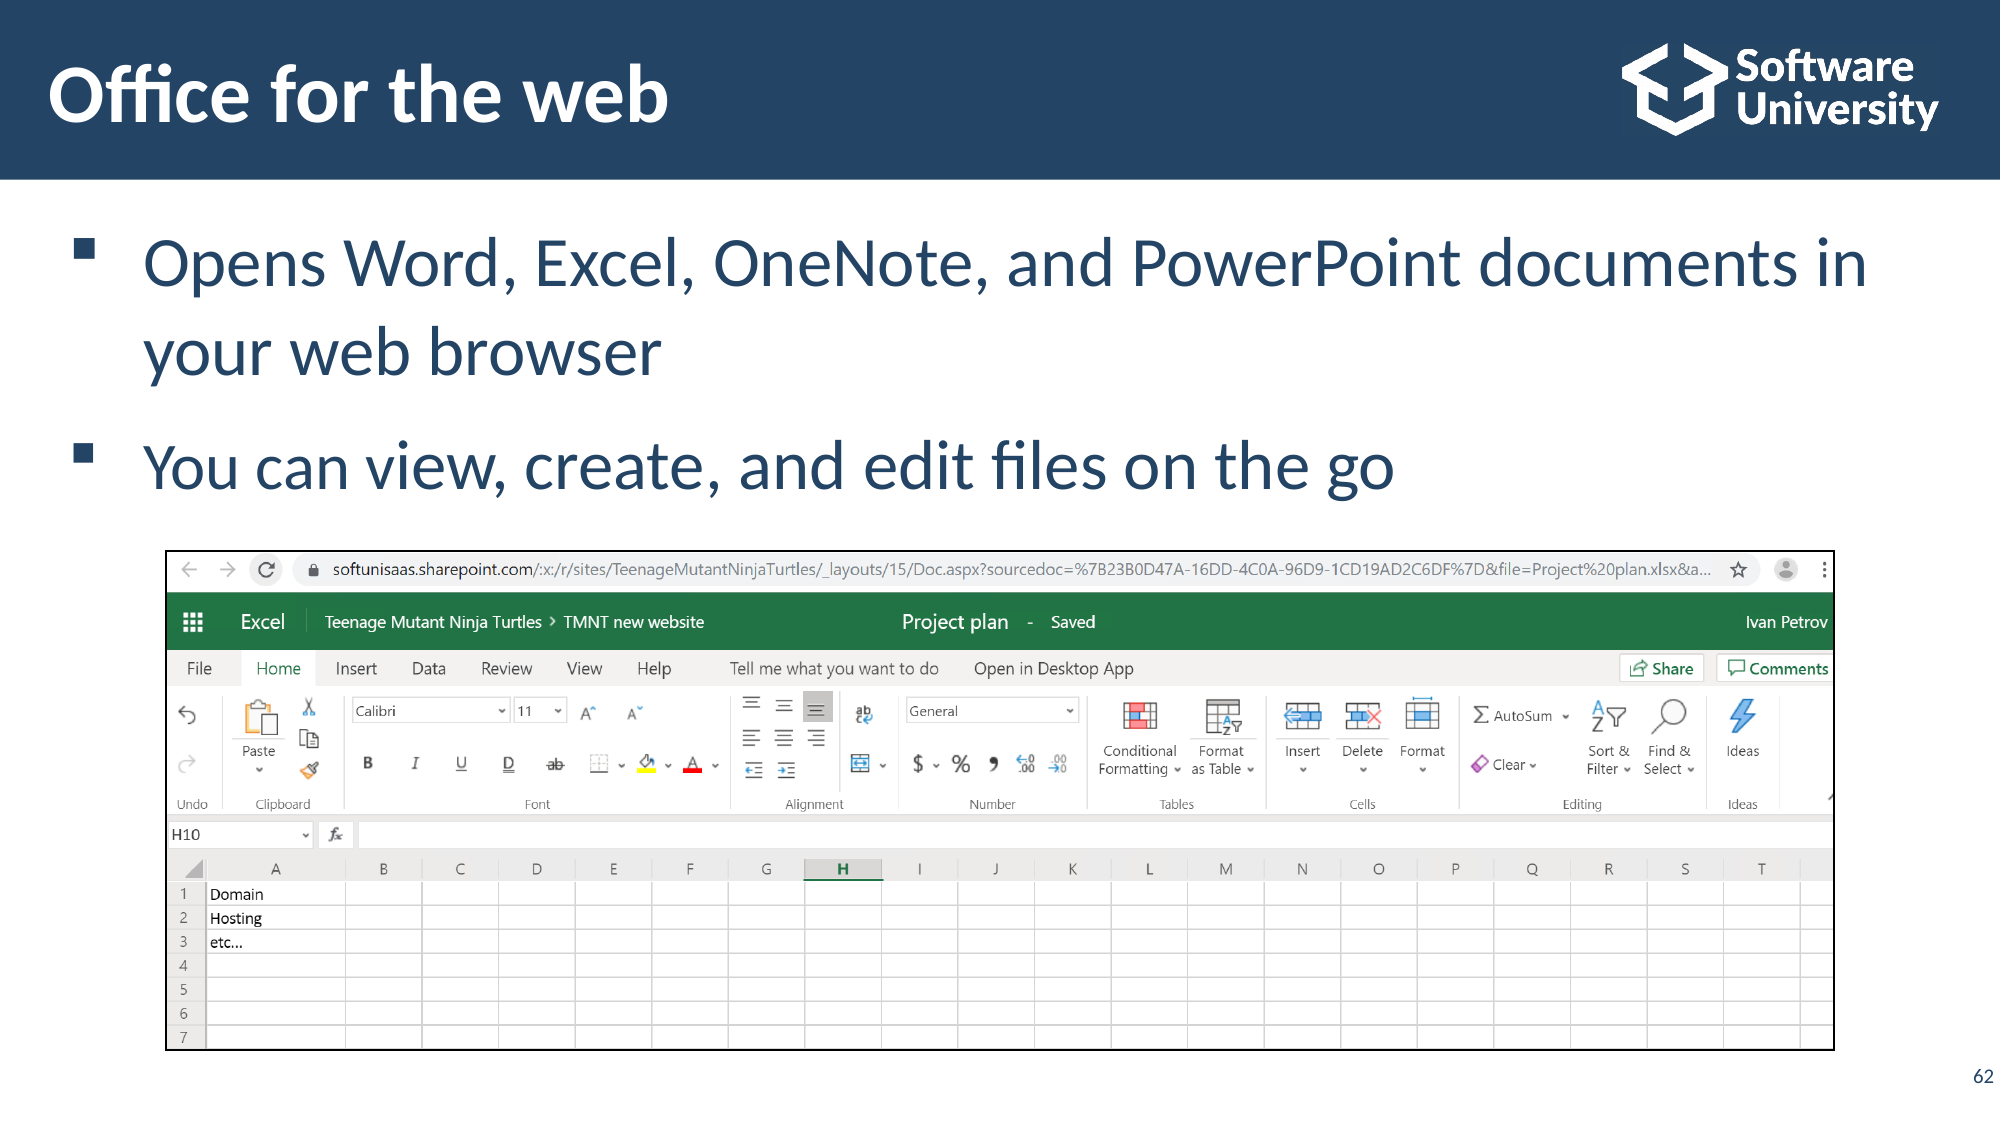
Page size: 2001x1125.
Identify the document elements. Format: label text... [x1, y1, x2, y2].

list Opens Word, Excel, OneNote, and PowerPoint documents in your web browser You can view, create, and edit files on the go [50, 205, 1989, 536]
title Office for the web [31, 16, 1591, 162]
slide_number 62 [1929, 1049, 2000, 1100]
picture [1622, 43, 1939, 136]
picture [166, 551, 1834, 1050]
